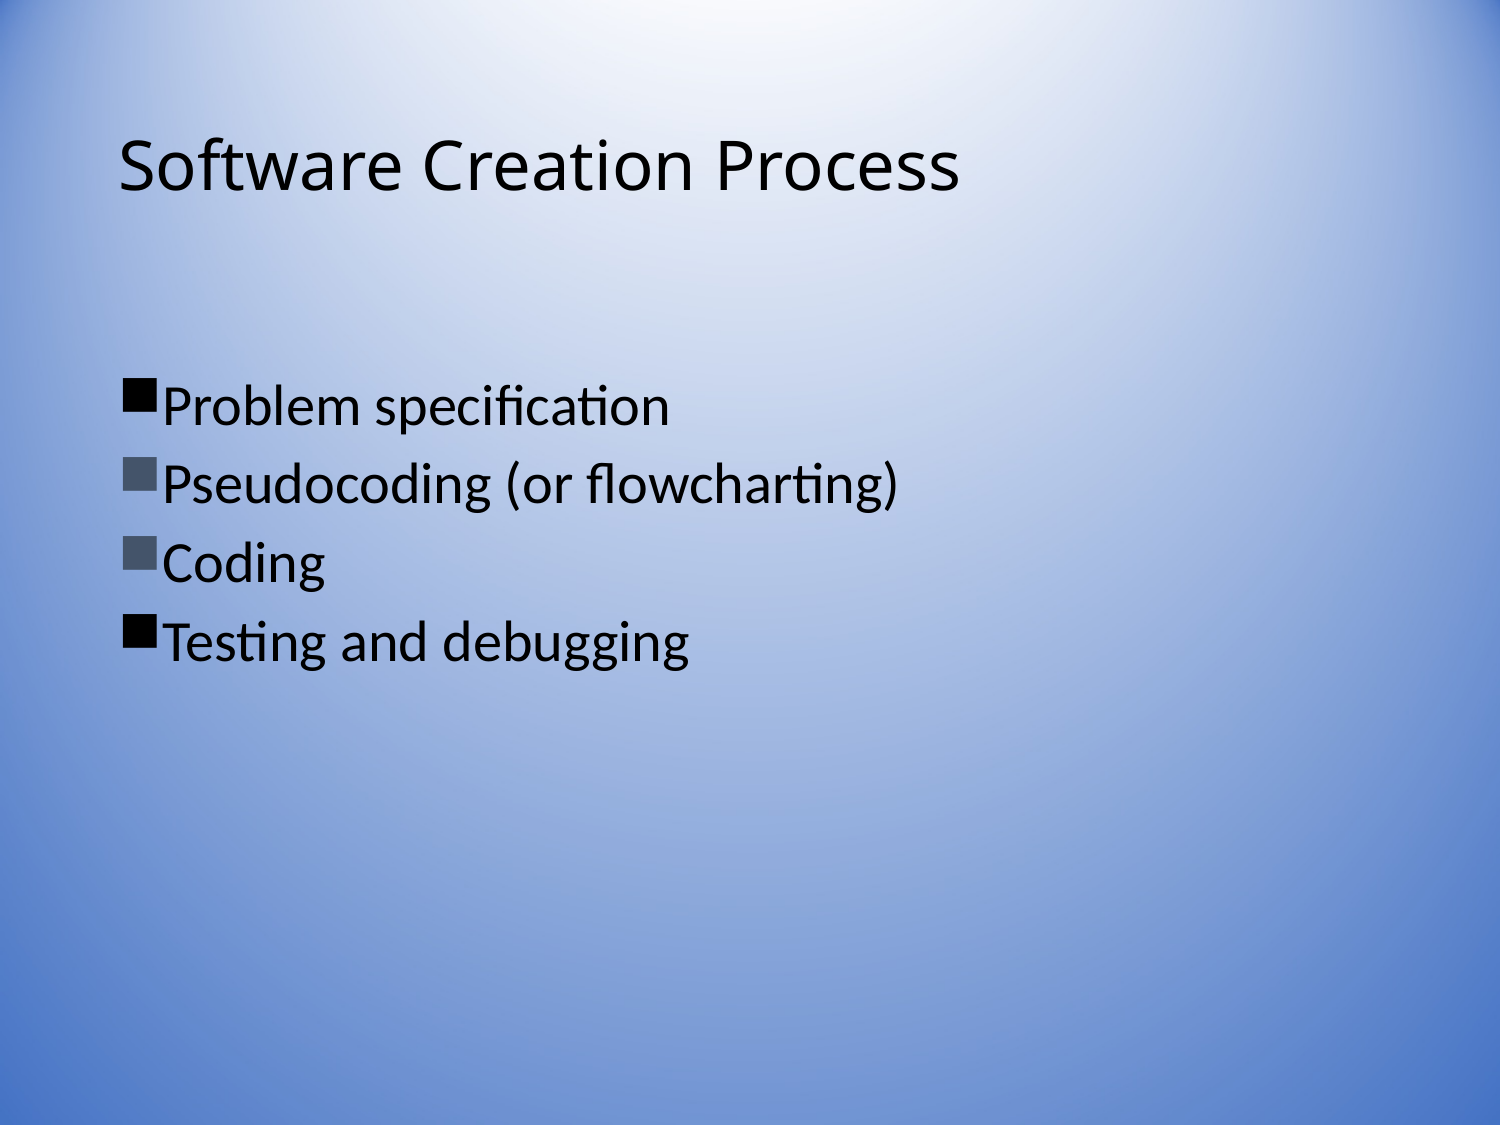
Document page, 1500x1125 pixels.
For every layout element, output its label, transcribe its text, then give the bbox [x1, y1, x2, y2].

list Problem specification Pseudocoding (or flowcharting) Coding Testing and debugging [103, 299, 1397, 1014]
title Software Creation Process [103, 59, 1397, 278]
picture [0, 0, 1500, 1125]
